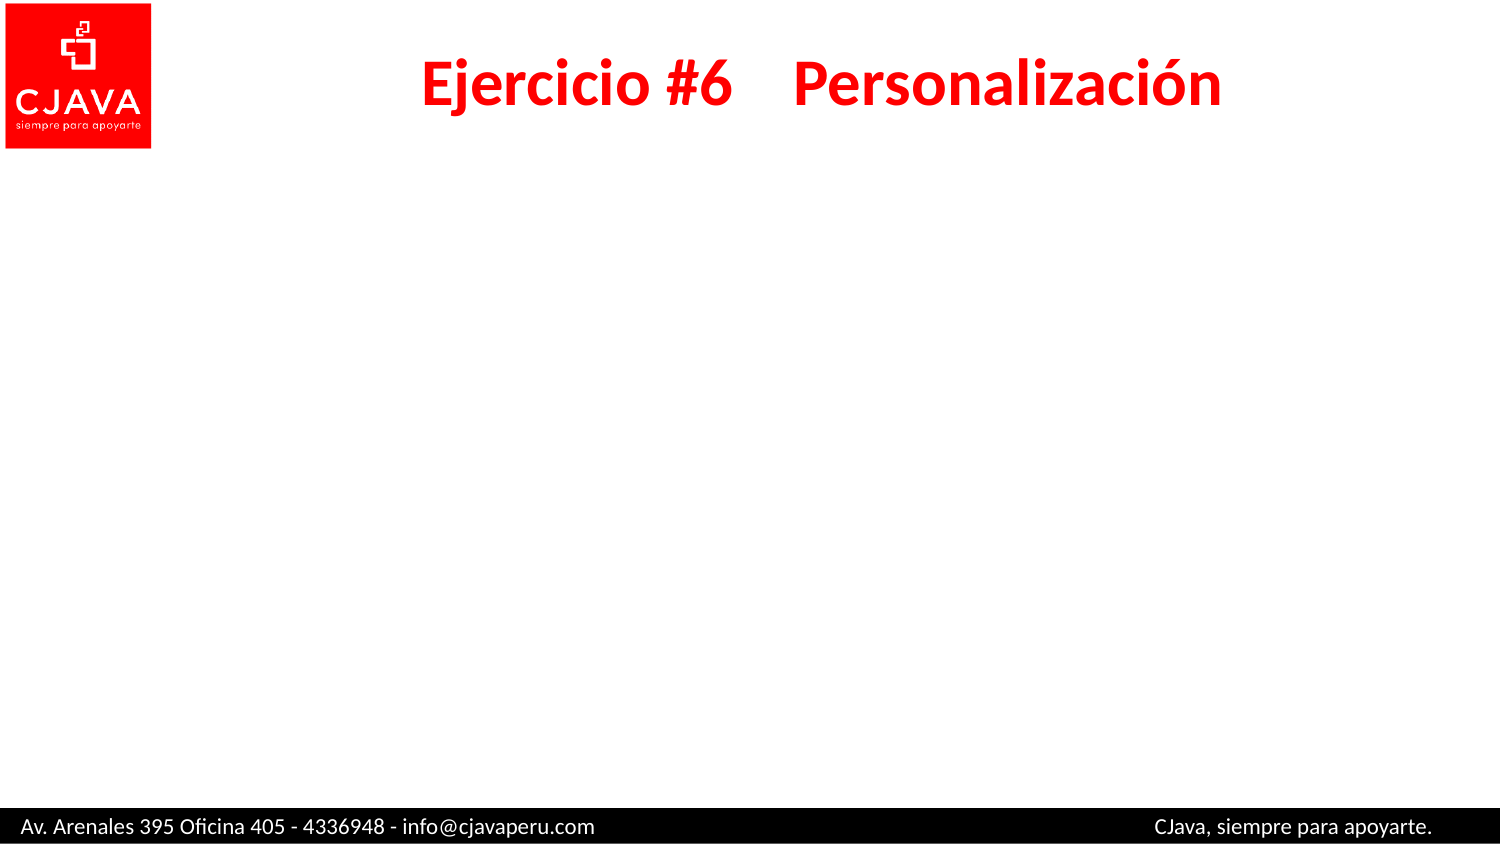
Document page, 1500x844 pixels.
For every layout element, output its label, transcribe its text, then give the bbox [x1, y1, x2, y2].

title Ejercicio #6 Personalización [171, 8, 1475, 149]
picture [4, 0, 152, 151]
